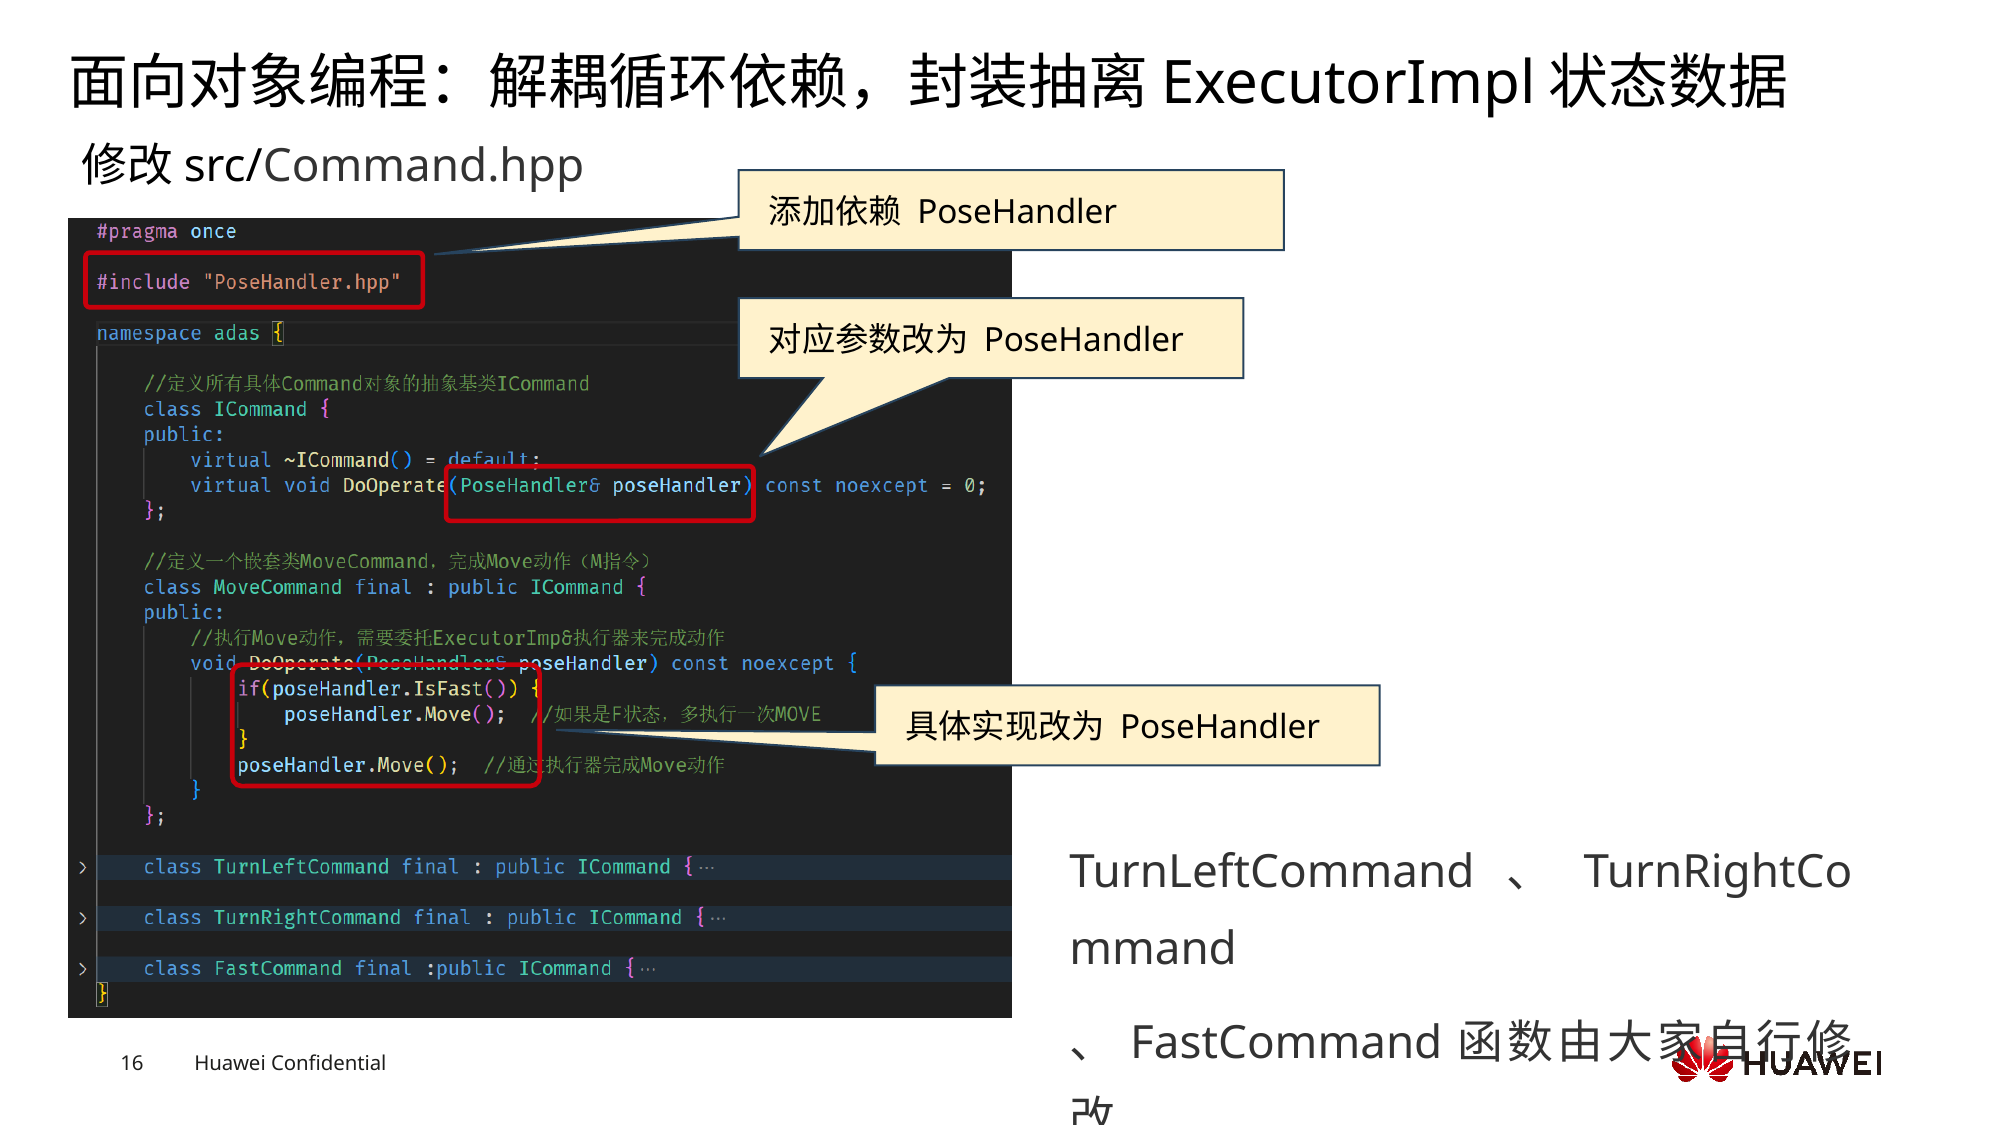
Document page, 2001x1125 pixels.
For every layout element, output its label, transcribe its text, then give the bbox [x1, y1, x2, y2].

text_box 添加依赖 PoseHandler [720, 169, 1285, 252]
text_box 具体实现改为 PoseHandler [1012, 684, 1381, 767]
text_box TurnLeftCommand、TurnRightCommand 、FastCommand函数由大家自行修改 [1056, 813, 1866, 1018]
text_box 对应参数改为 PoseHandler [1012, 297, 1245, 380]
list 修改src/Command.hpp [67, 107, 1829, 212]
picture [68, 218, 1012, 1018]
picture [1672, 1036, 1881, 1082]
title 面向对象编程：解耦循环依赖，封装抽离ExecutorImpl状态数据 [68, 51, 1829, 107]
